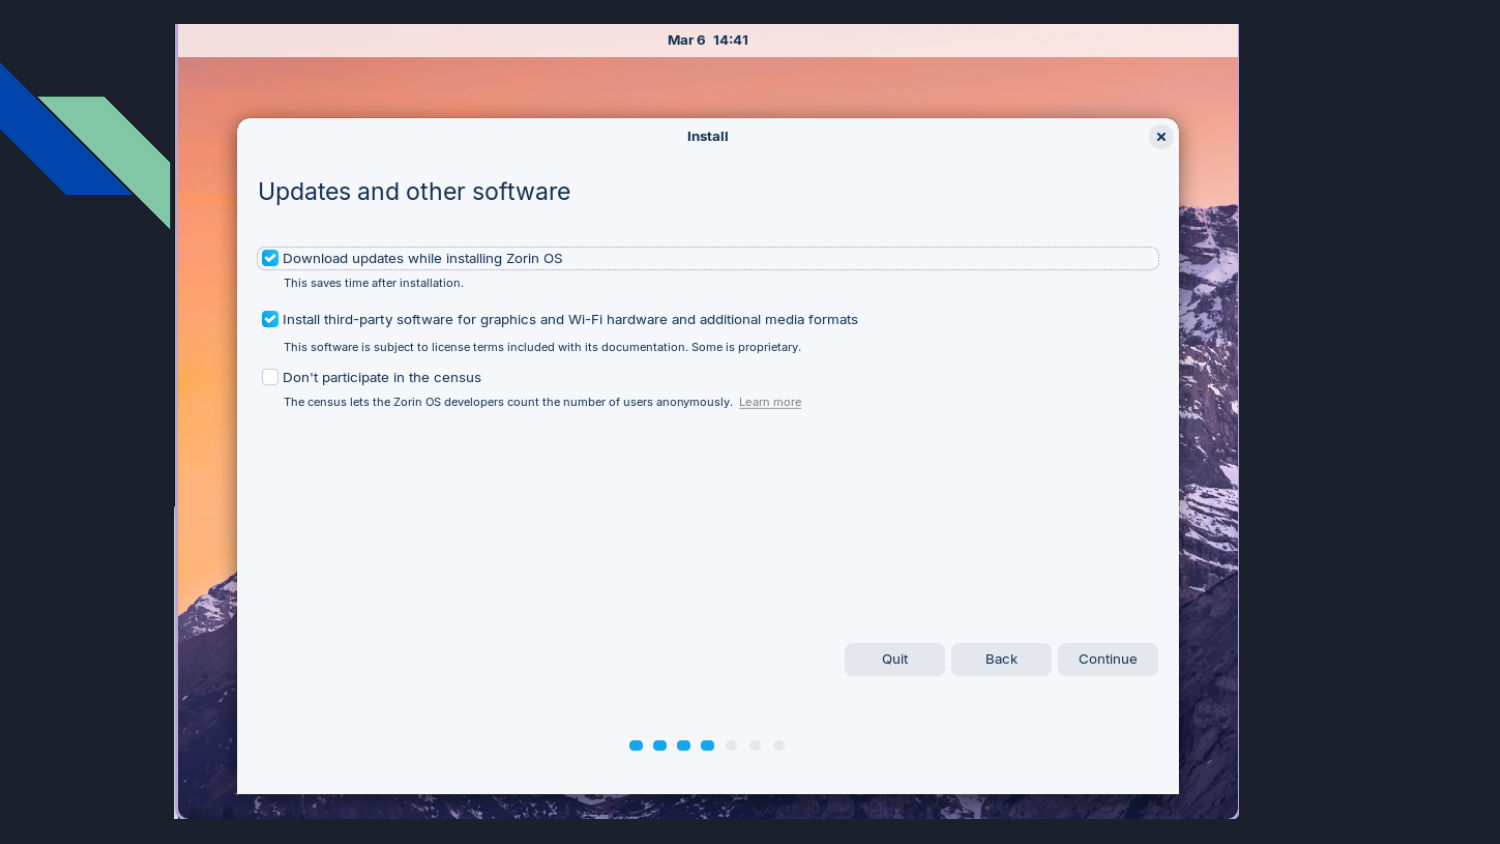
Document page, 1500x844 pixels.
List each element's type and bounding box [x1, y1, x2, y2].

picture [174, 24, 1239, 819]
